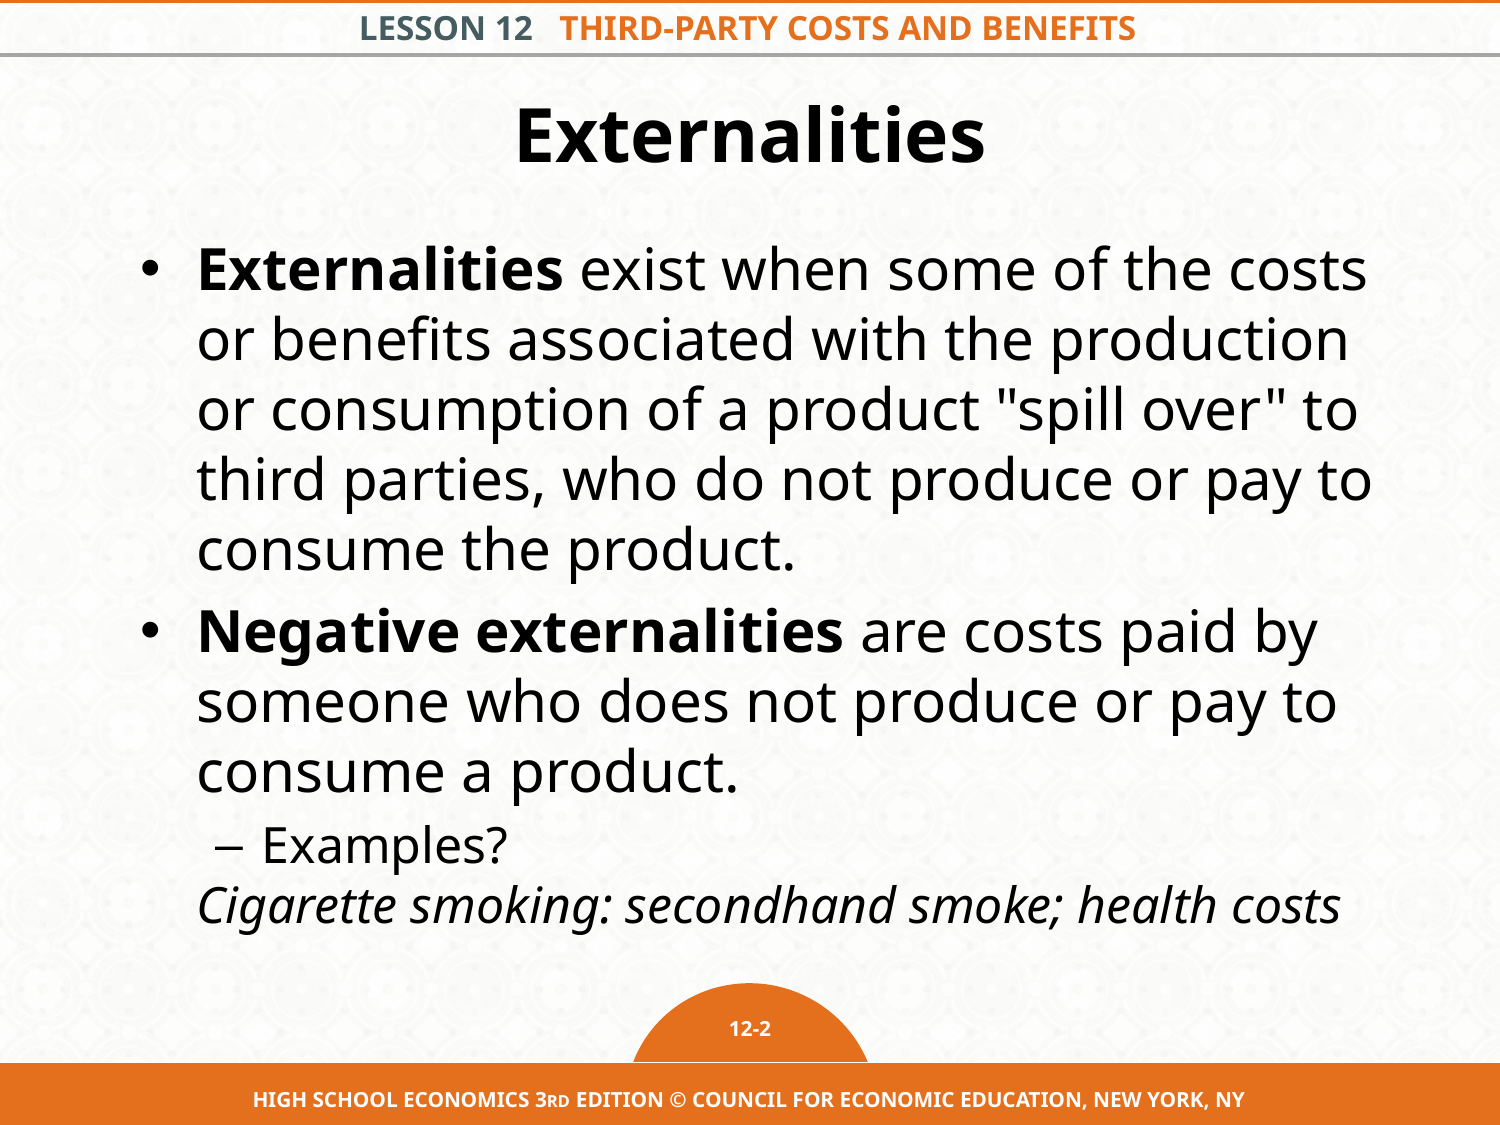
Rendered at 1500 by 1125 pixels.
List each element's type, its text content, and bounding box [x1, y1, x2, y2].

title Externalities [75, 67, 1425, 198]
picture [0, 57, 1500, 1062]
list Externalities exist when some of the costs or benefits associated with the production or consumption of a product "spill over" to third parties, who do not produce or pay to consume the product. Negative externalities are costs paid by someone who does not produce or pay to consume a product. Examples? Cigarette smoking: secondhand smoke; health costs [125, 224, 1425, 1000]
picture [0, 3, 1500, 53]
